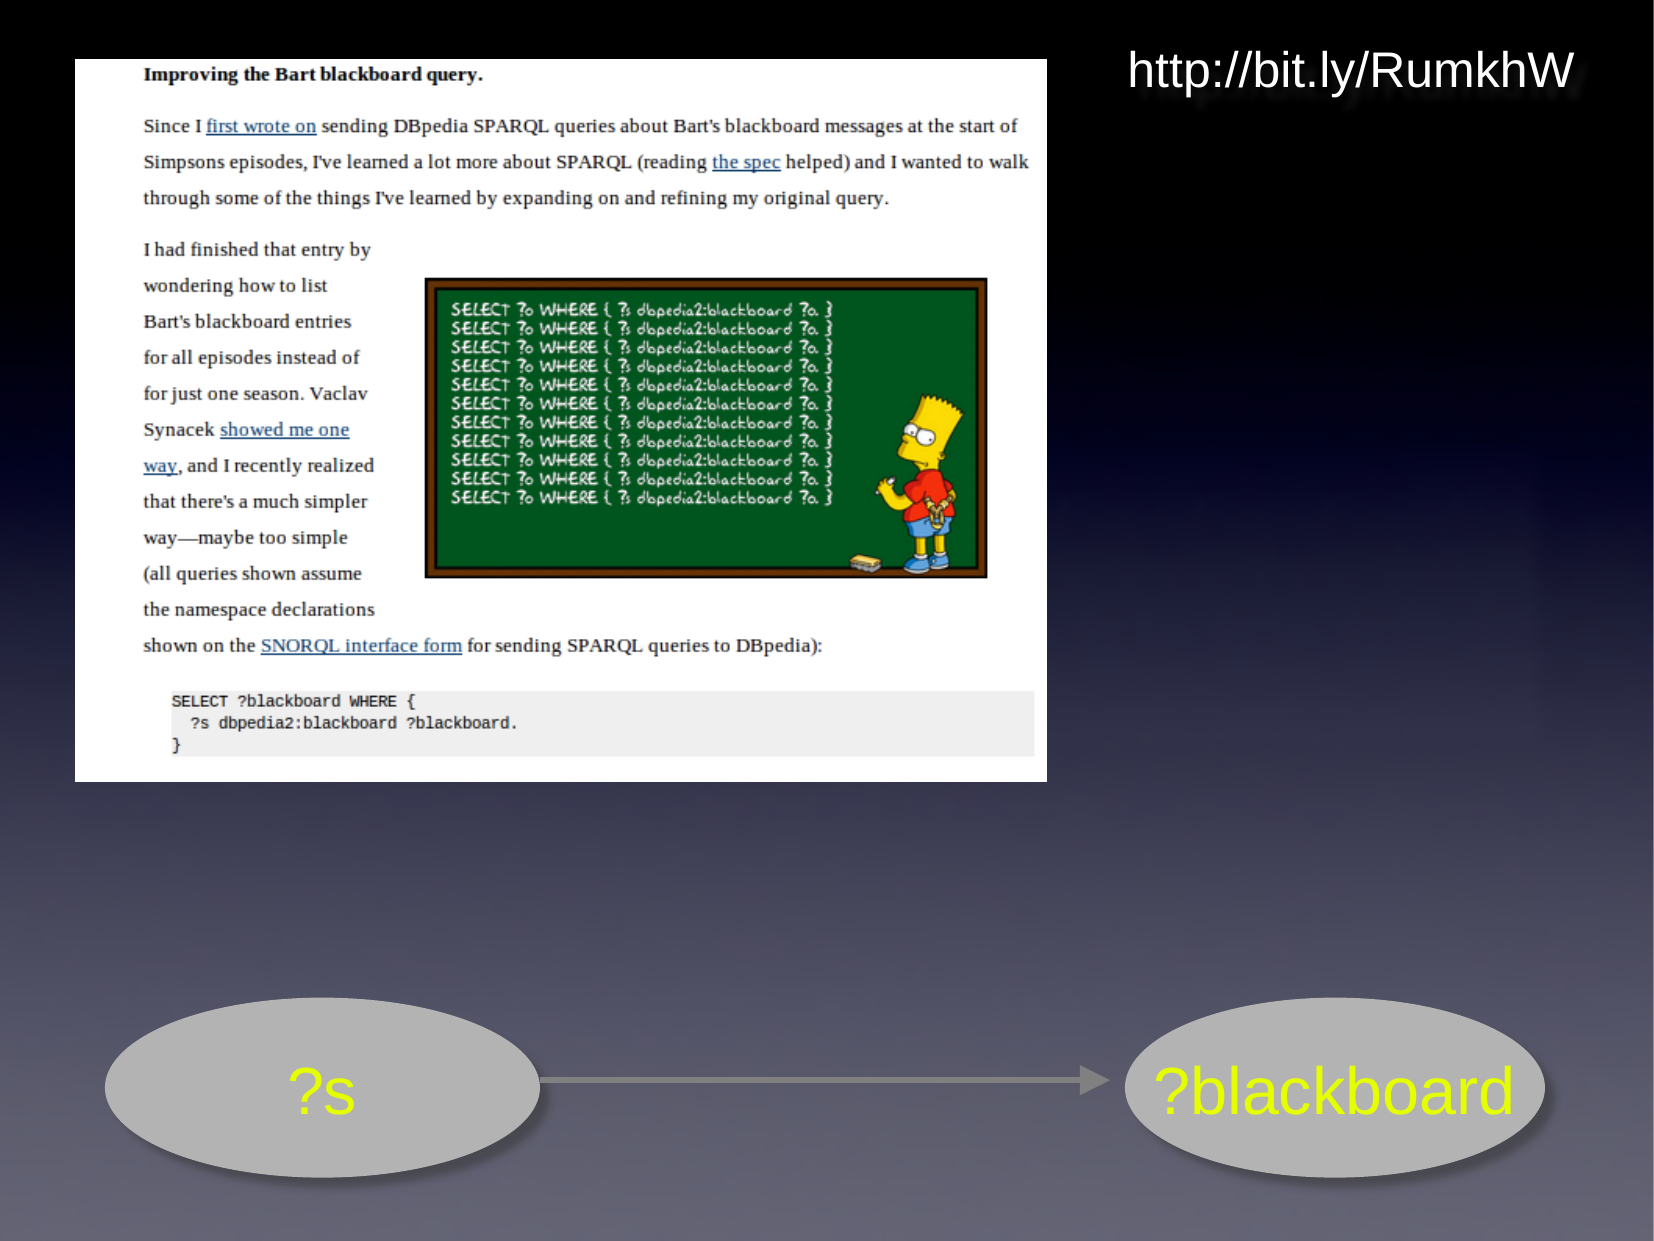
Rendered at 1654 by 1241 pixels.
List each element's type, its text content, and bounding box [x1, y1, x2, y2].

text_box ?s [104, 997, 540, 1178]
text_box http://bit.ly/RumkhW [1112, 30, 1654, 120]
text_box ?blackboard [1124, 997, 1545, 1178]
picture [0, 0, 1654, 1241]
